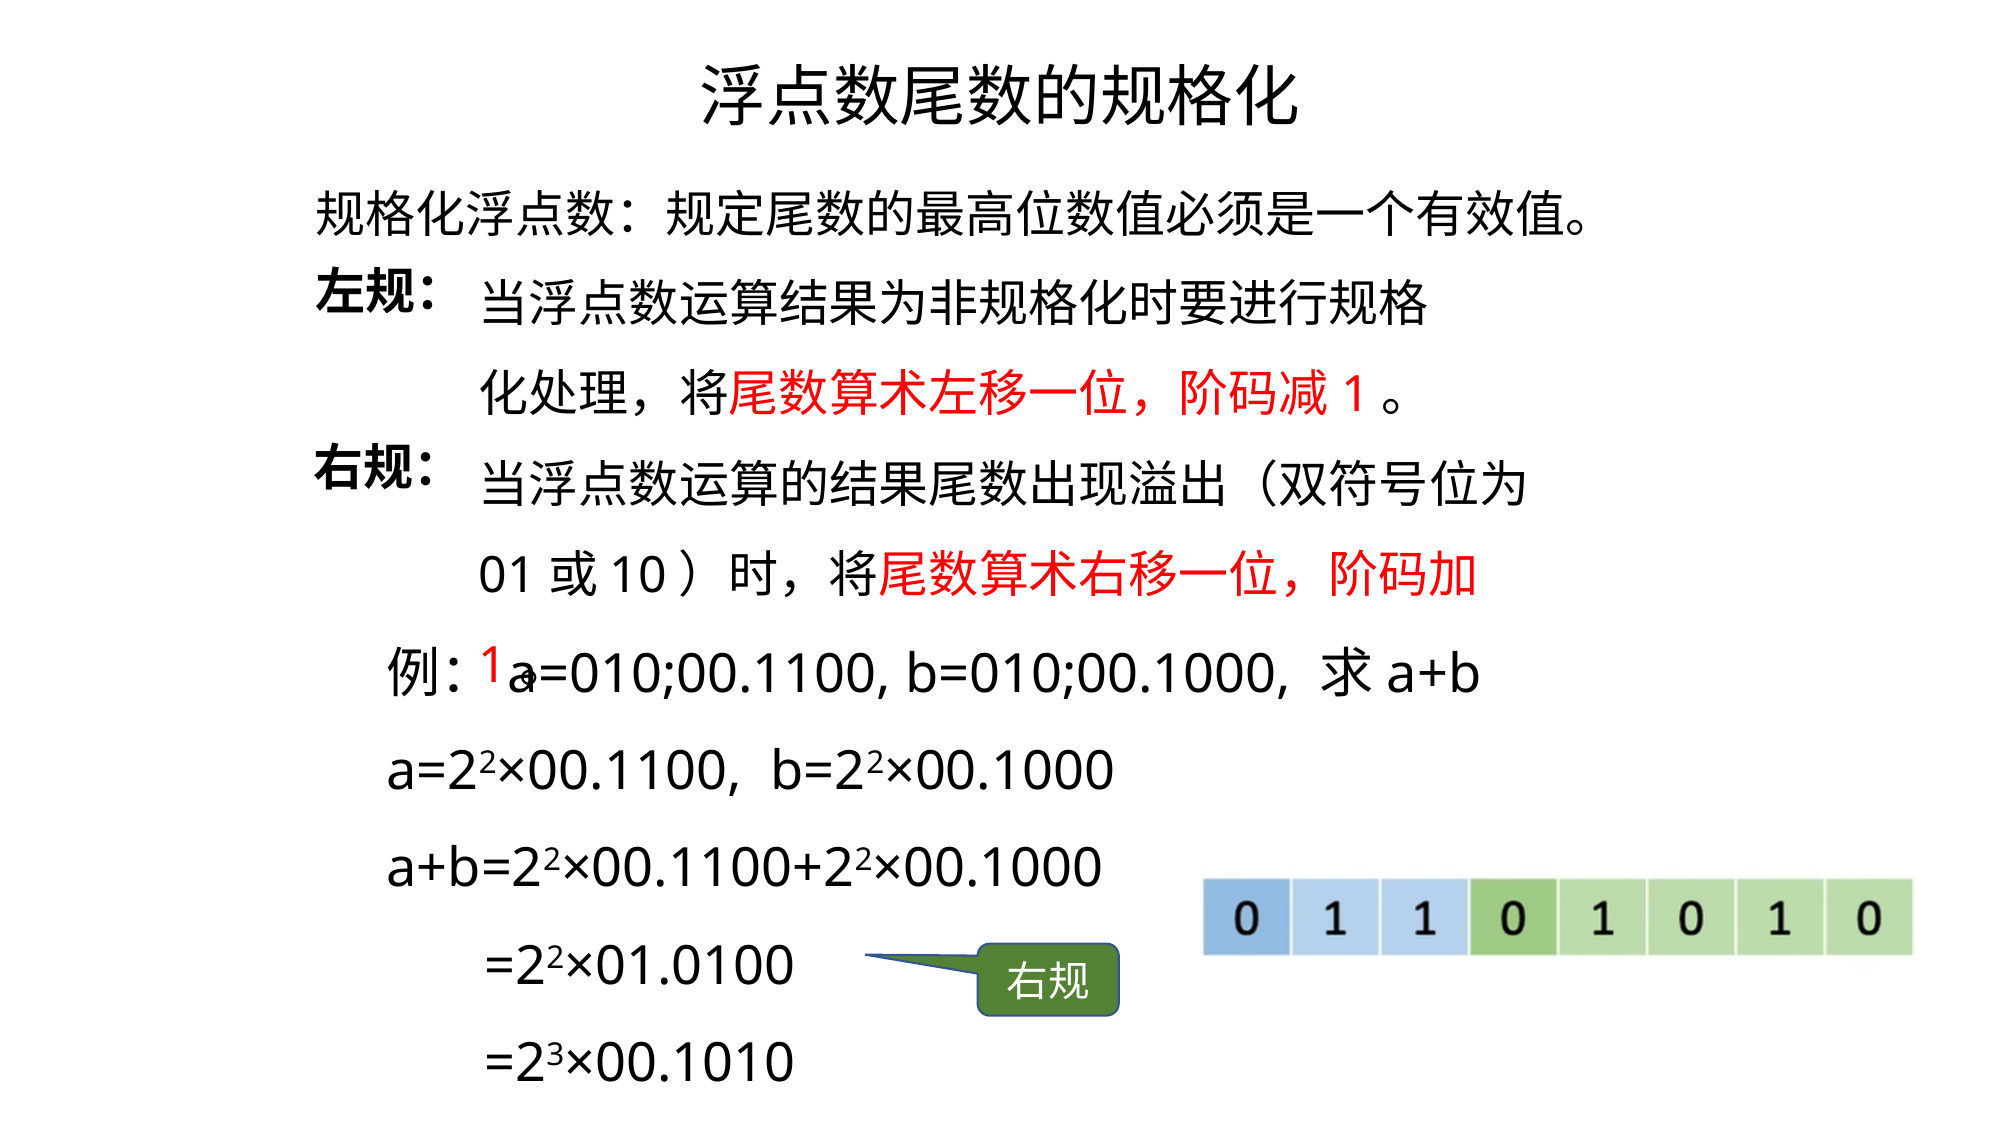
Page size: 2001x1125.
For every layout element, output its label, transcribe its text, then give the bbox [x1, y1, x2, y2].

text_box 浮点数尾数的规格化 [595, 46, 1405, 142]
text_box 当浮点数运算结果为非规格化时要进行规格化处理，将尾数算术左移一位，阶码减1。 [464, 233, 1464, 415]
text_box 右规 [864, 942, 1120, 1017]
picture [1189, 860, 1933, 980]
text_box 右规： [298, 428, 437, 503]
text_box 当浮点数运算的结果尾数出现溢出（双符号位为01或10）时，将尾数算术右移一位，阶码加1。 [464, 415, 1593, 597]
text_box 例：a=010;00.1100, b=010;00.1000, 求a+b a=22×00.1100, b=22×00.1000 a+b=22×00.1100+22×00.1000 =22×01.0100 =23×00.1010 [371, 597, 1629, 1100]
text_box 左规： [300, 252, 437, 327]
text_box 规格化浮点数：规定尾数的最高位数值必须是一个有效值。 [300, 145, 1796, 520]
